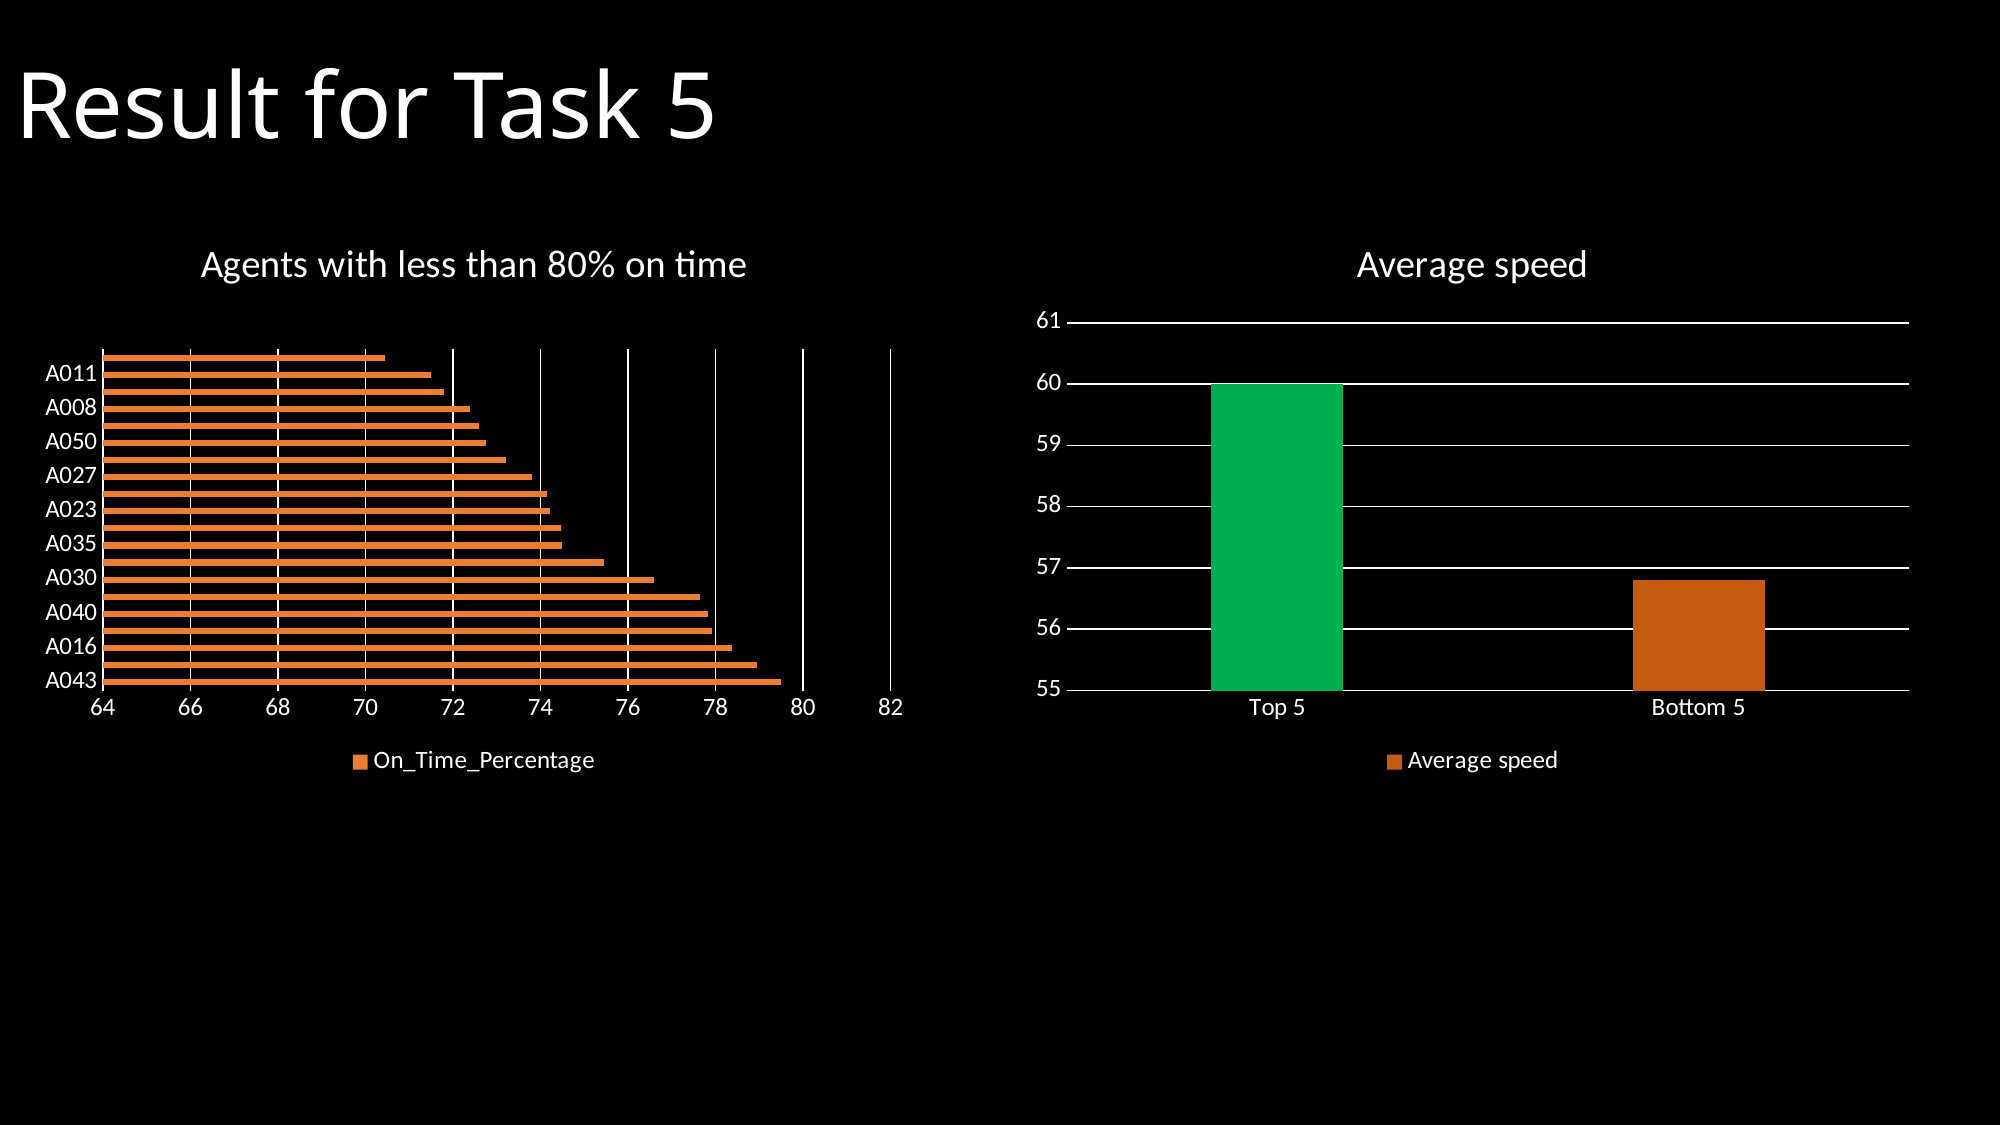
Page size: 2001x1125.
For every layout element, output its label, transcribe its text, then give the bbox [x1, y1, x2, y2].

chart [1017, 217, 1928, 781]
title Result for Task 5 [0, 0, 986, 218]
chart [27, 217, 921, 781]
